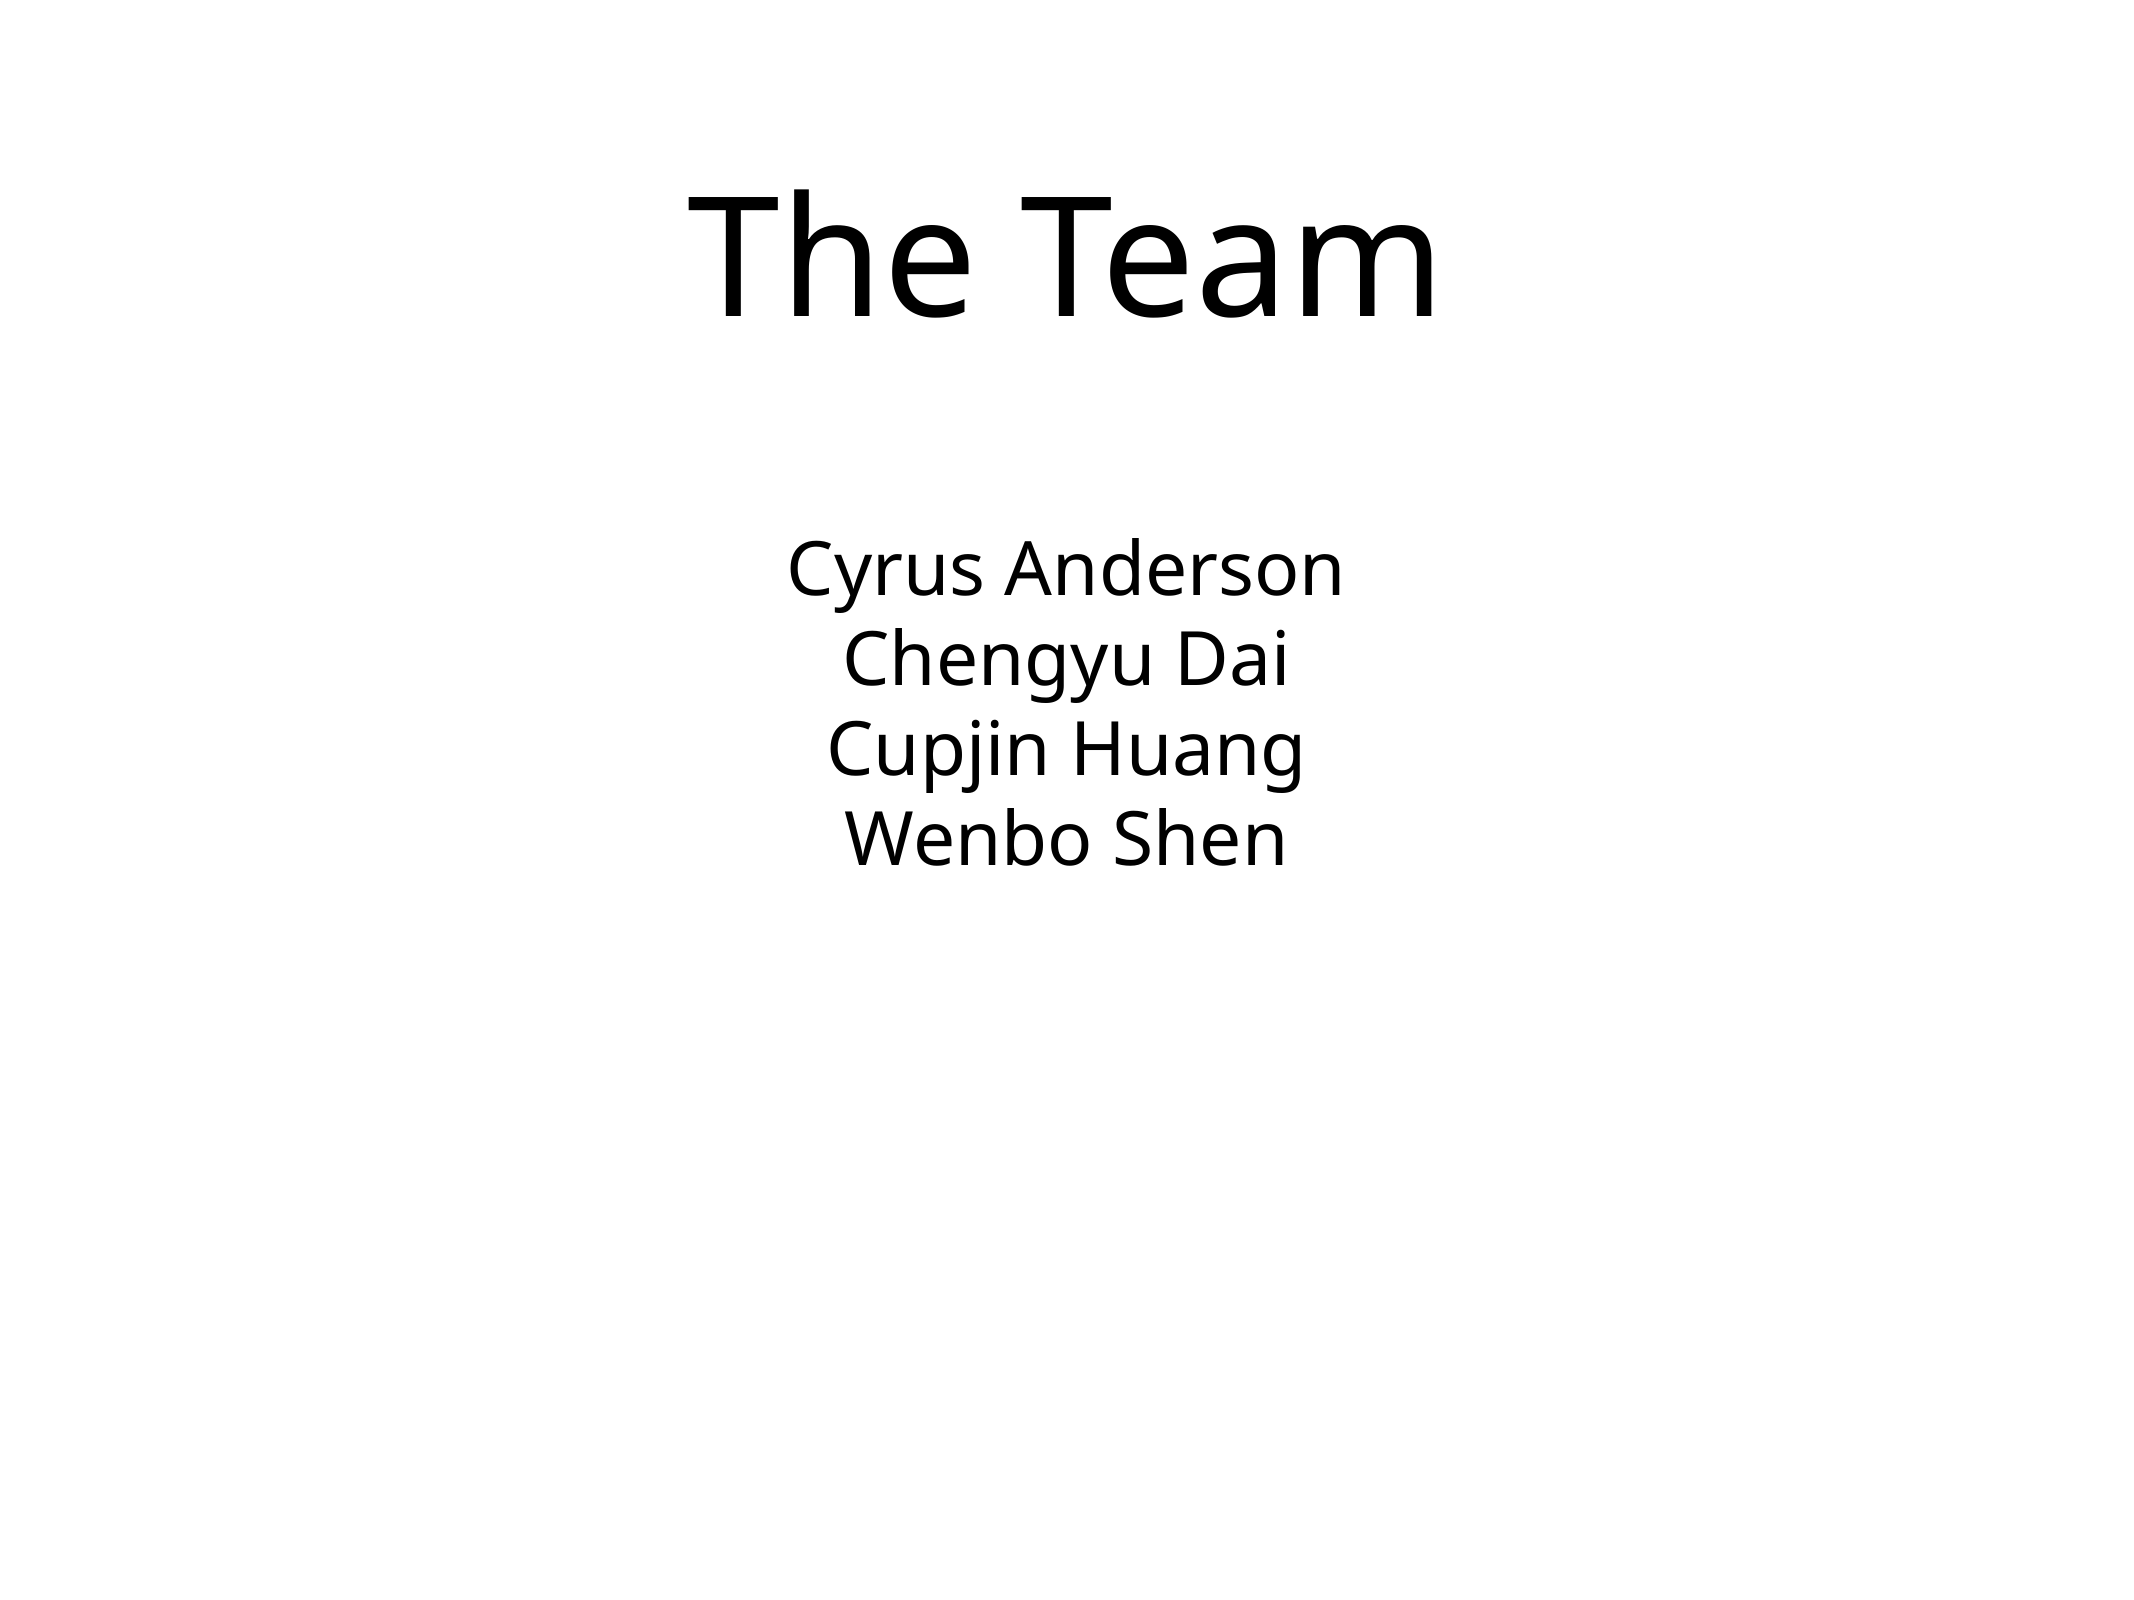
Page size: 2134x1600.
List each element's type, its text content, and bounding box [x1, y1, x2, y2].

text_box Cyrus Anderson Chengyu Dai Cupjin Huang Wenbo Shen [778, 512, 1356, 889]
title The Team [155, 72, 1978, 428]
